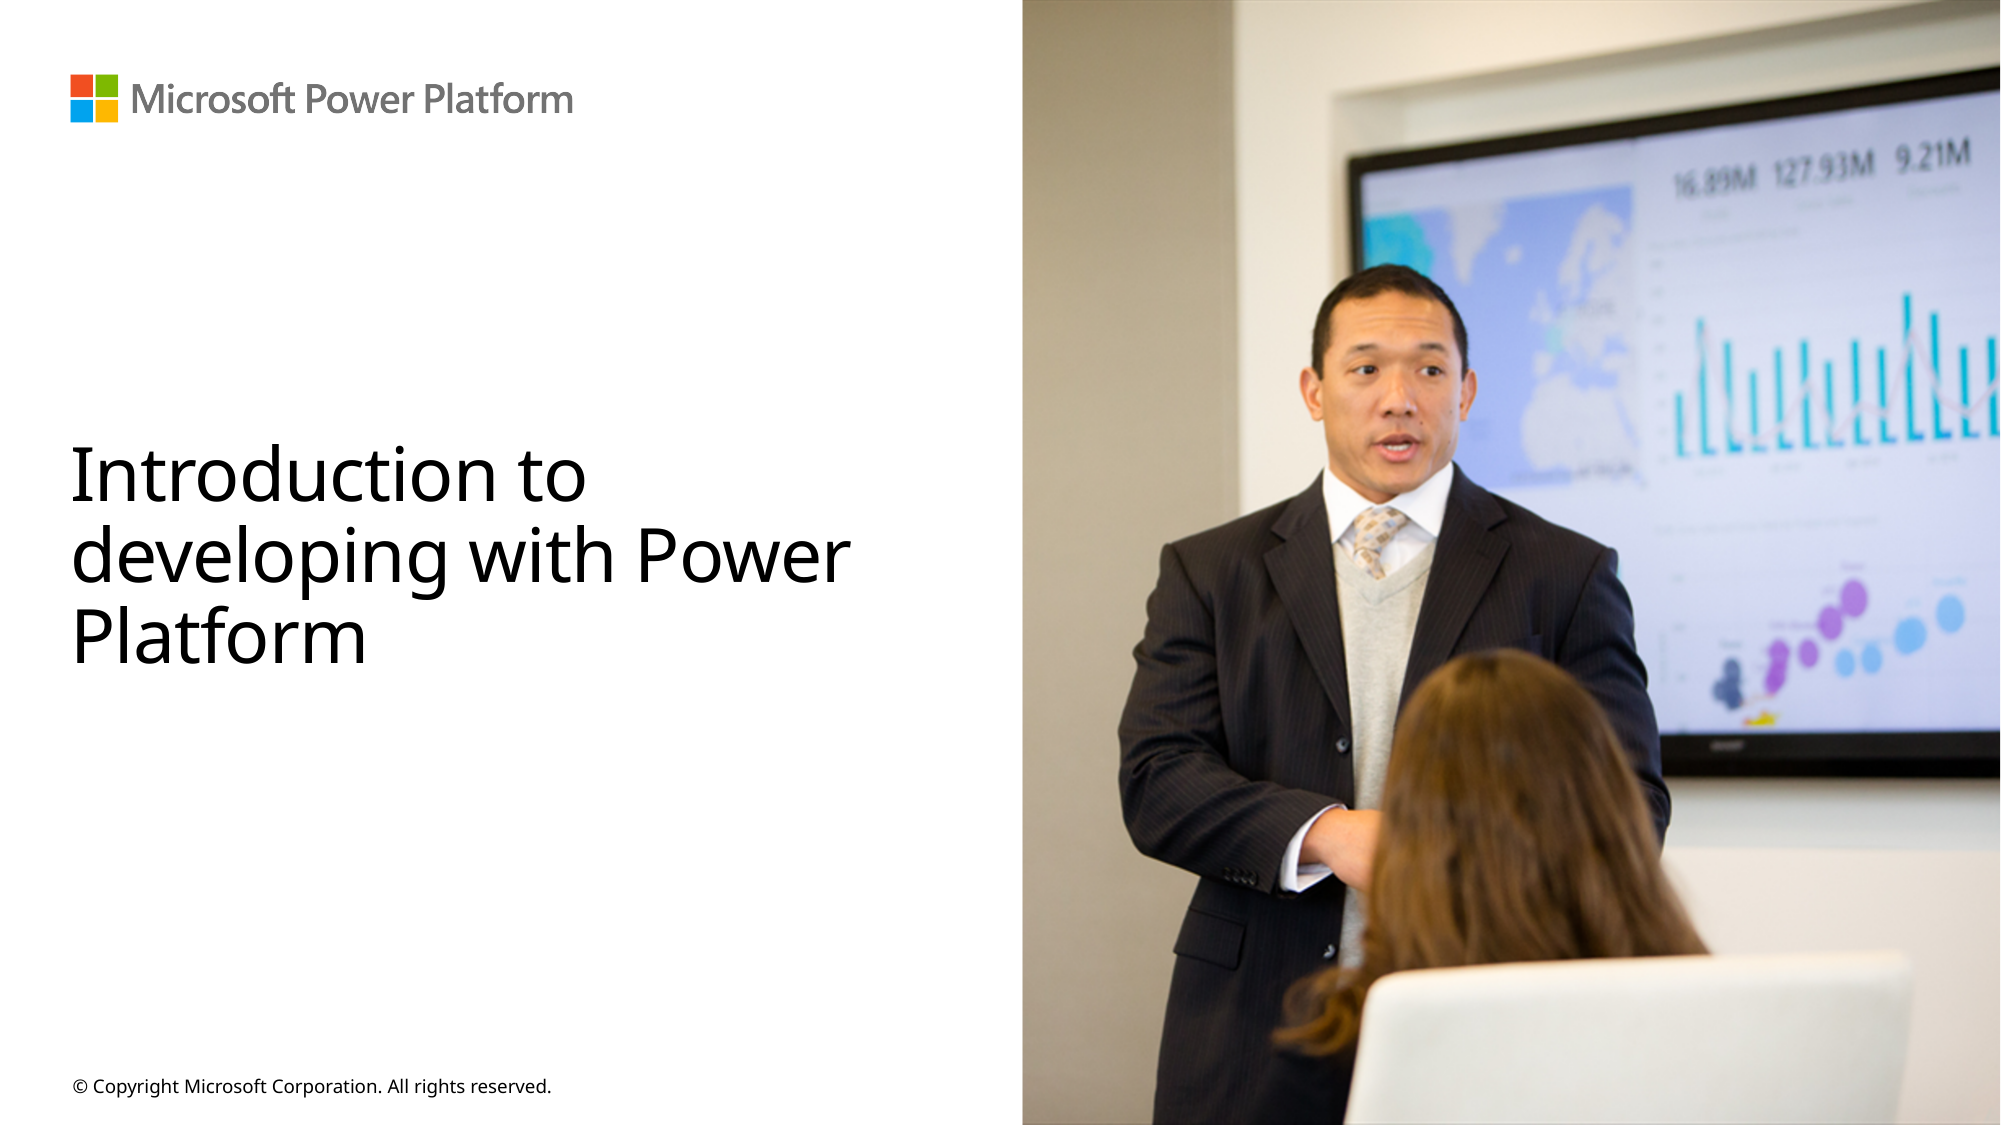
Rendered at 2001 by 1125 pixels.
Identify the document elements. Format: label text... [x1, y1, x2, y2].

title Introduction to developing with Power Platform [70, 415, 961, 710]
picture [0, 0, 2001, 1125]
